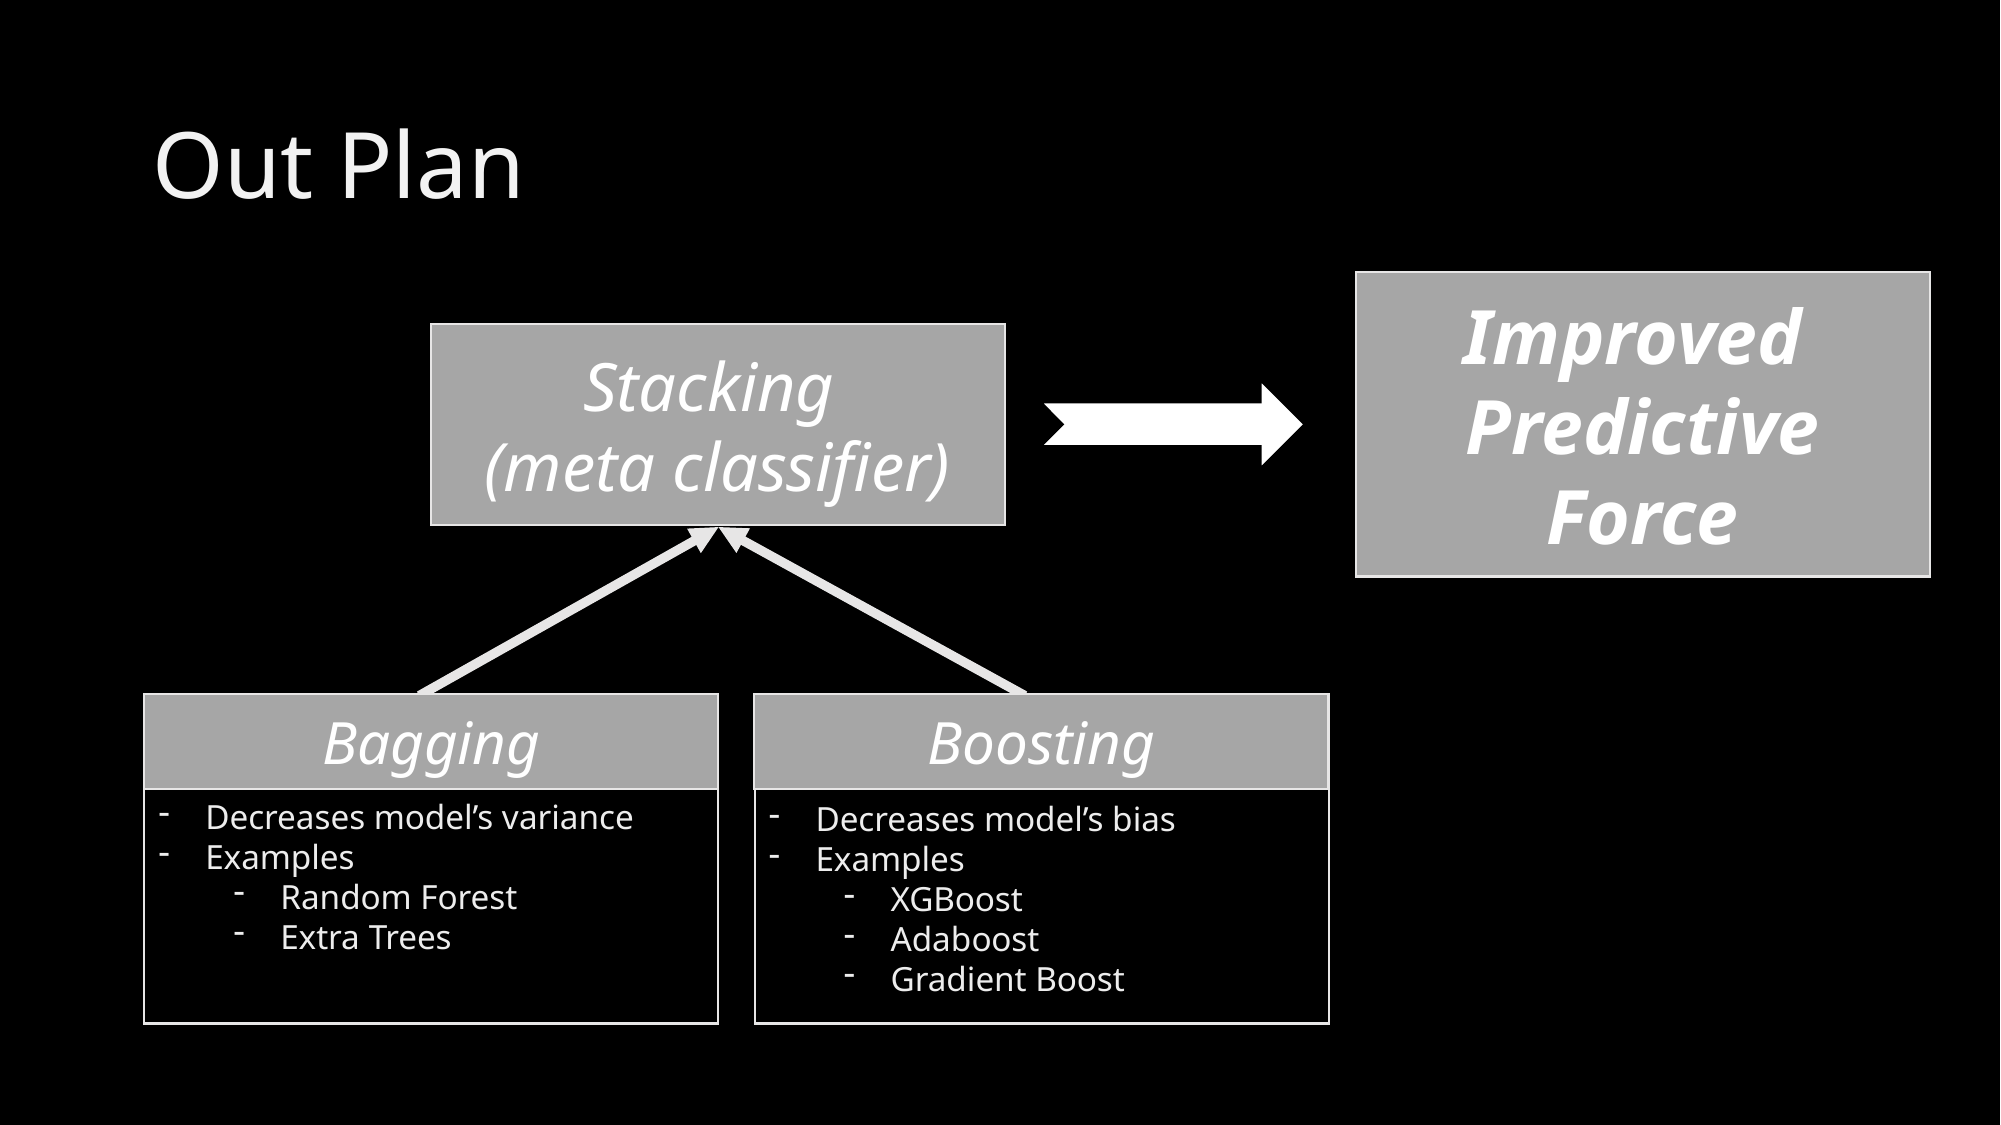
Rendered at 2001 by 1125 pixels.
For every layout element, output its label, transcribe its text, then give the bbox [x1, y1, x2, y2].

text_box [754, 693, 1330, 1025]
text_box Decreases model’s bias Examples XGBoost Adaboost Gradient Boost [753, 790, 1328, 1006]
text_box Stacking (meta classifier) [430, 323, 1006, 526]
text_box Boosting [753, 693, 1329, 790]
title Out Plan [137, 59, 1863, 278]
text_box [143, 790, 719, 1025]
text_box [419, 527, 1025, 696]
text_box Bagging [143, 693, 719, 790]
text_box Improved Predictive Force [1355, 271, 1931, 578]
text_box [1038, 378, 1306, 471]
text_box Decreases model’s variance Examples Random Forest Extra Trees [143, 788, 718, 964]
